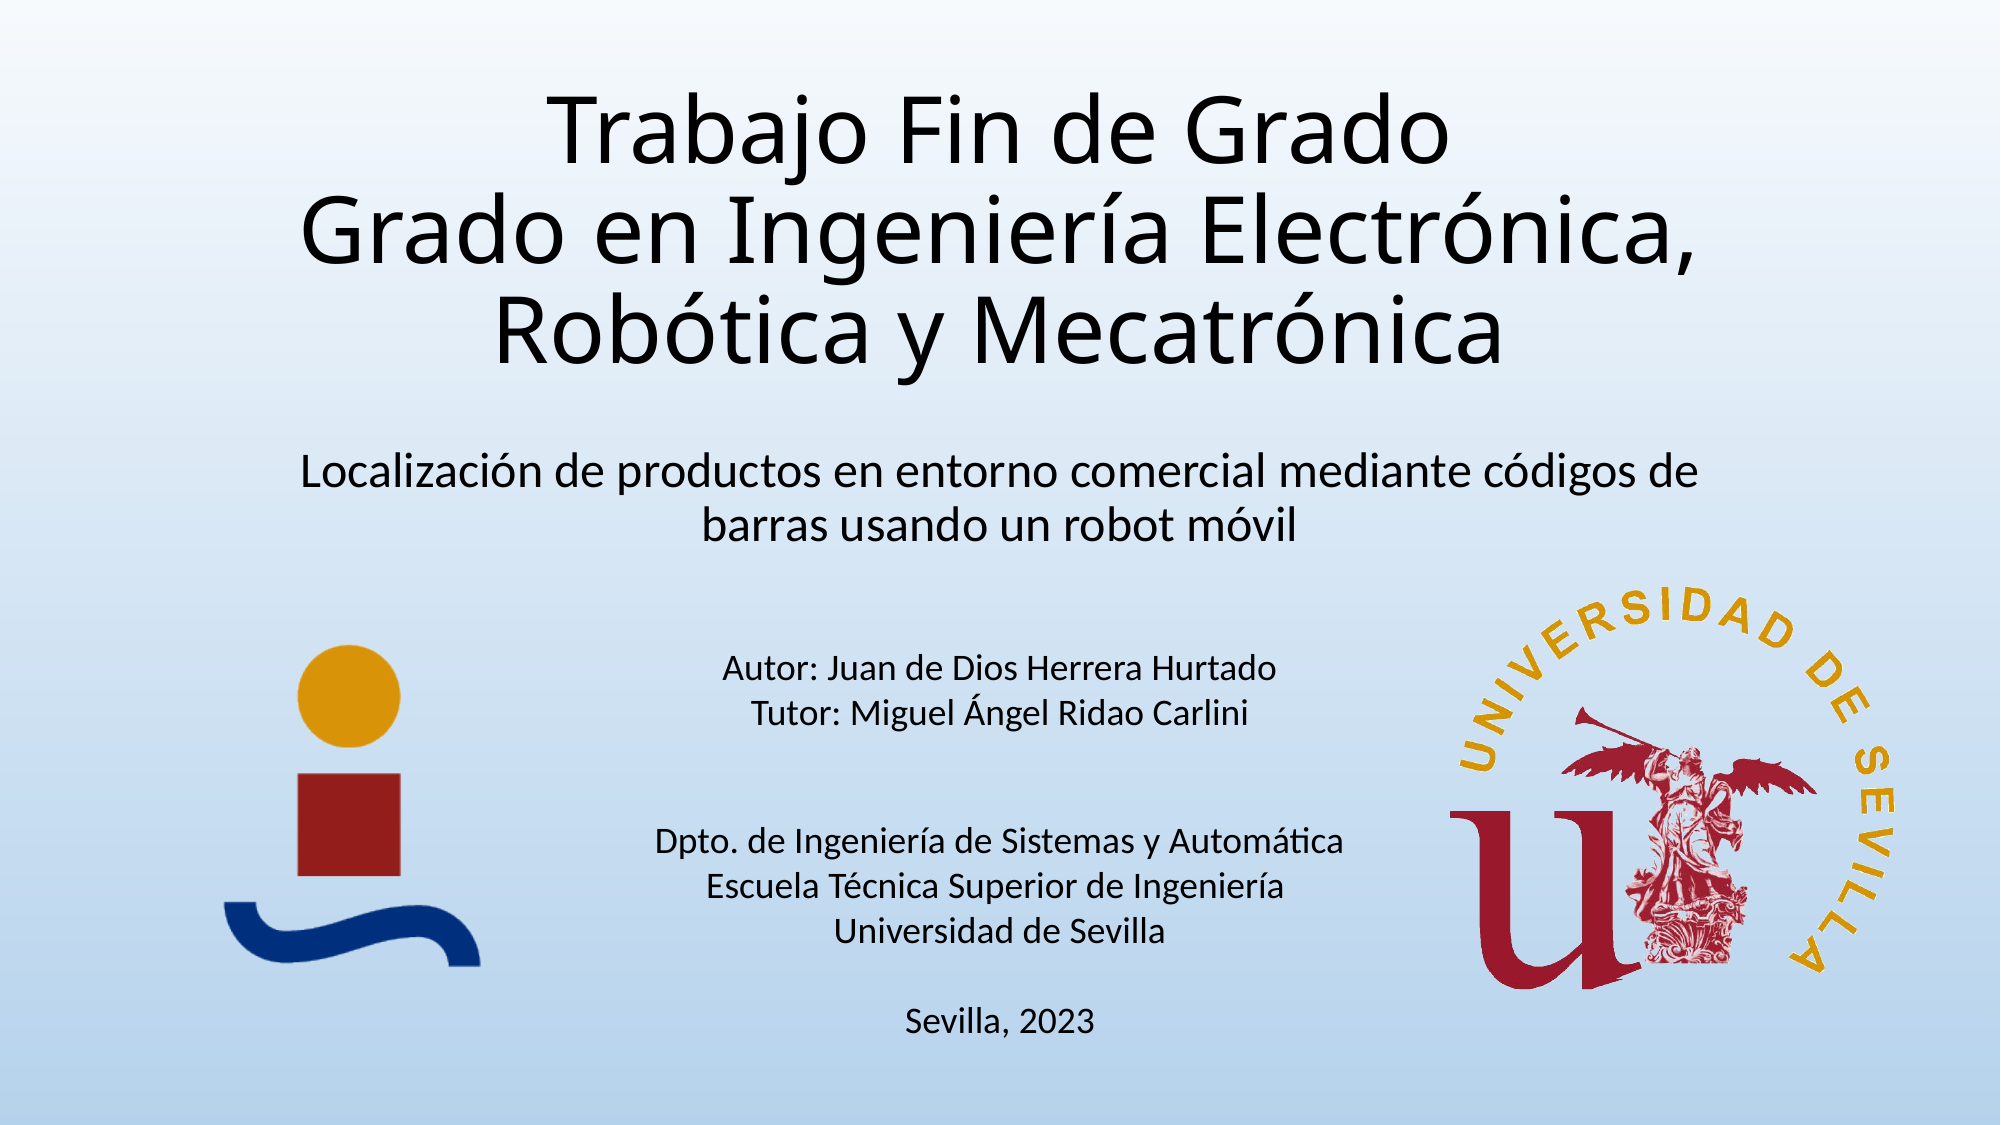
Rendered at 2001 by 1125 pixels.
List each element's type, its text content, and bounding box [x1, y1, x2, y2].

picture [170, 582, 544, 1035]
text_box Autor: Juan de Dios Herrera Hurtado Tutor: Miguel Ángel Ridao Carlini [679, 635, 1321, 740]
subtitle Localización de productos en entorno comercial mediante códigos de barras usando un robot móvil [249, 437, 1750, 709]
text_box Dpto. de Ingeniería de Sistemas y Automática Escuela Técnica Superior de Ingeniería Universidad de Sevilla Sevilla, 2023 [627, 808, 1373, 1049]
picture [1404, 582, 1898, 1035]
title Trabajo Fin de Grado Grado en Ingeniería Electrónica, Robótica y Mecatrónica [249, 0, 1750, 392]
